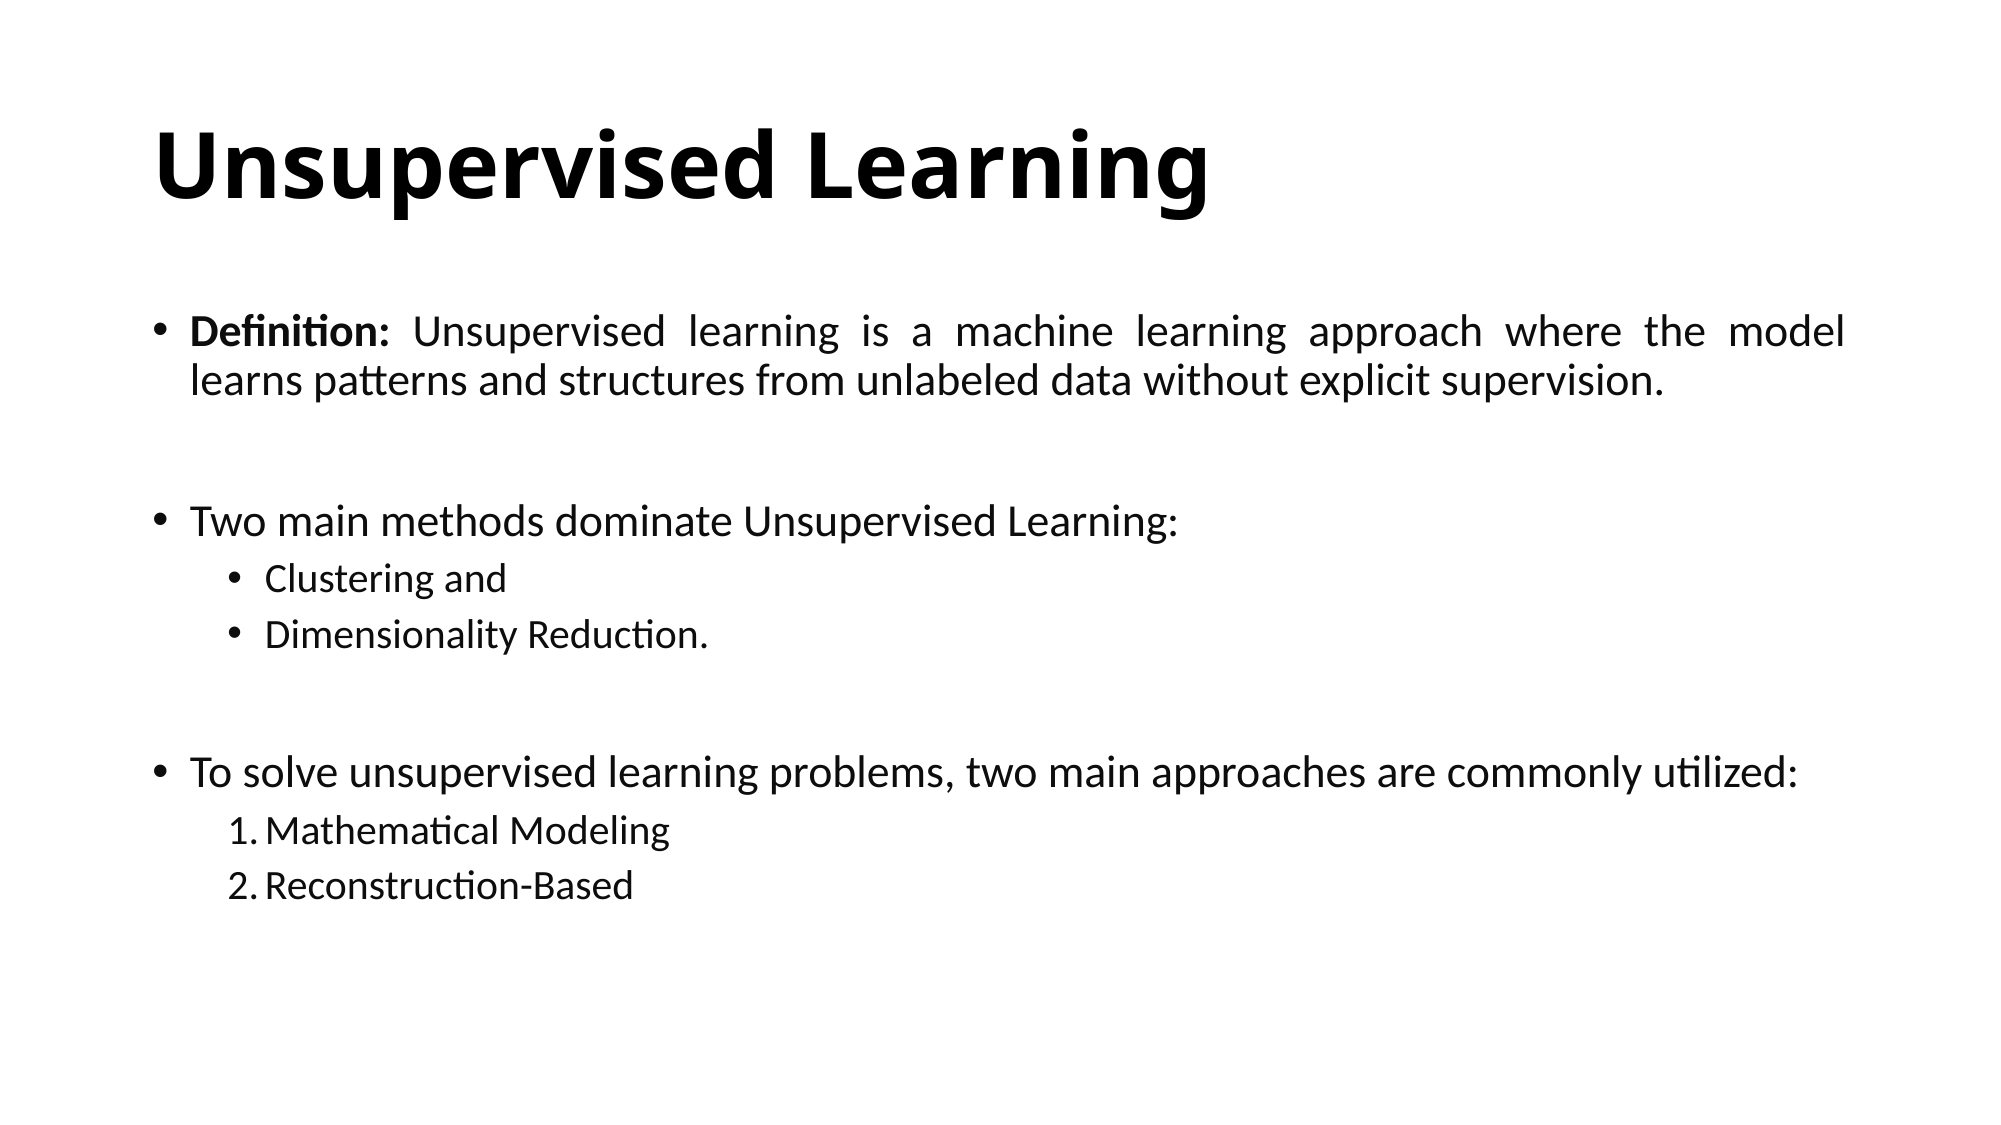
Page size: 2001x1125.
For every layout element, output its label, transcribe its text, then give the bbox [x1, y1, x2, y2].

title Unsupervised Learning [137, 59, 1863, 278]
list Definition: Unsupervised learning is a machine learning approach where the model learns patterns and structures from unlabeled data without explicit supervision. Two main methods dominate Unsupervised Learning: Clustering and Dimensionality Reduction. To solve unsupervised learning problems, two main approaches are commonly utilized: Mathematical Modeling Reconstruction-Based [137, 299, 1863, 1014]
